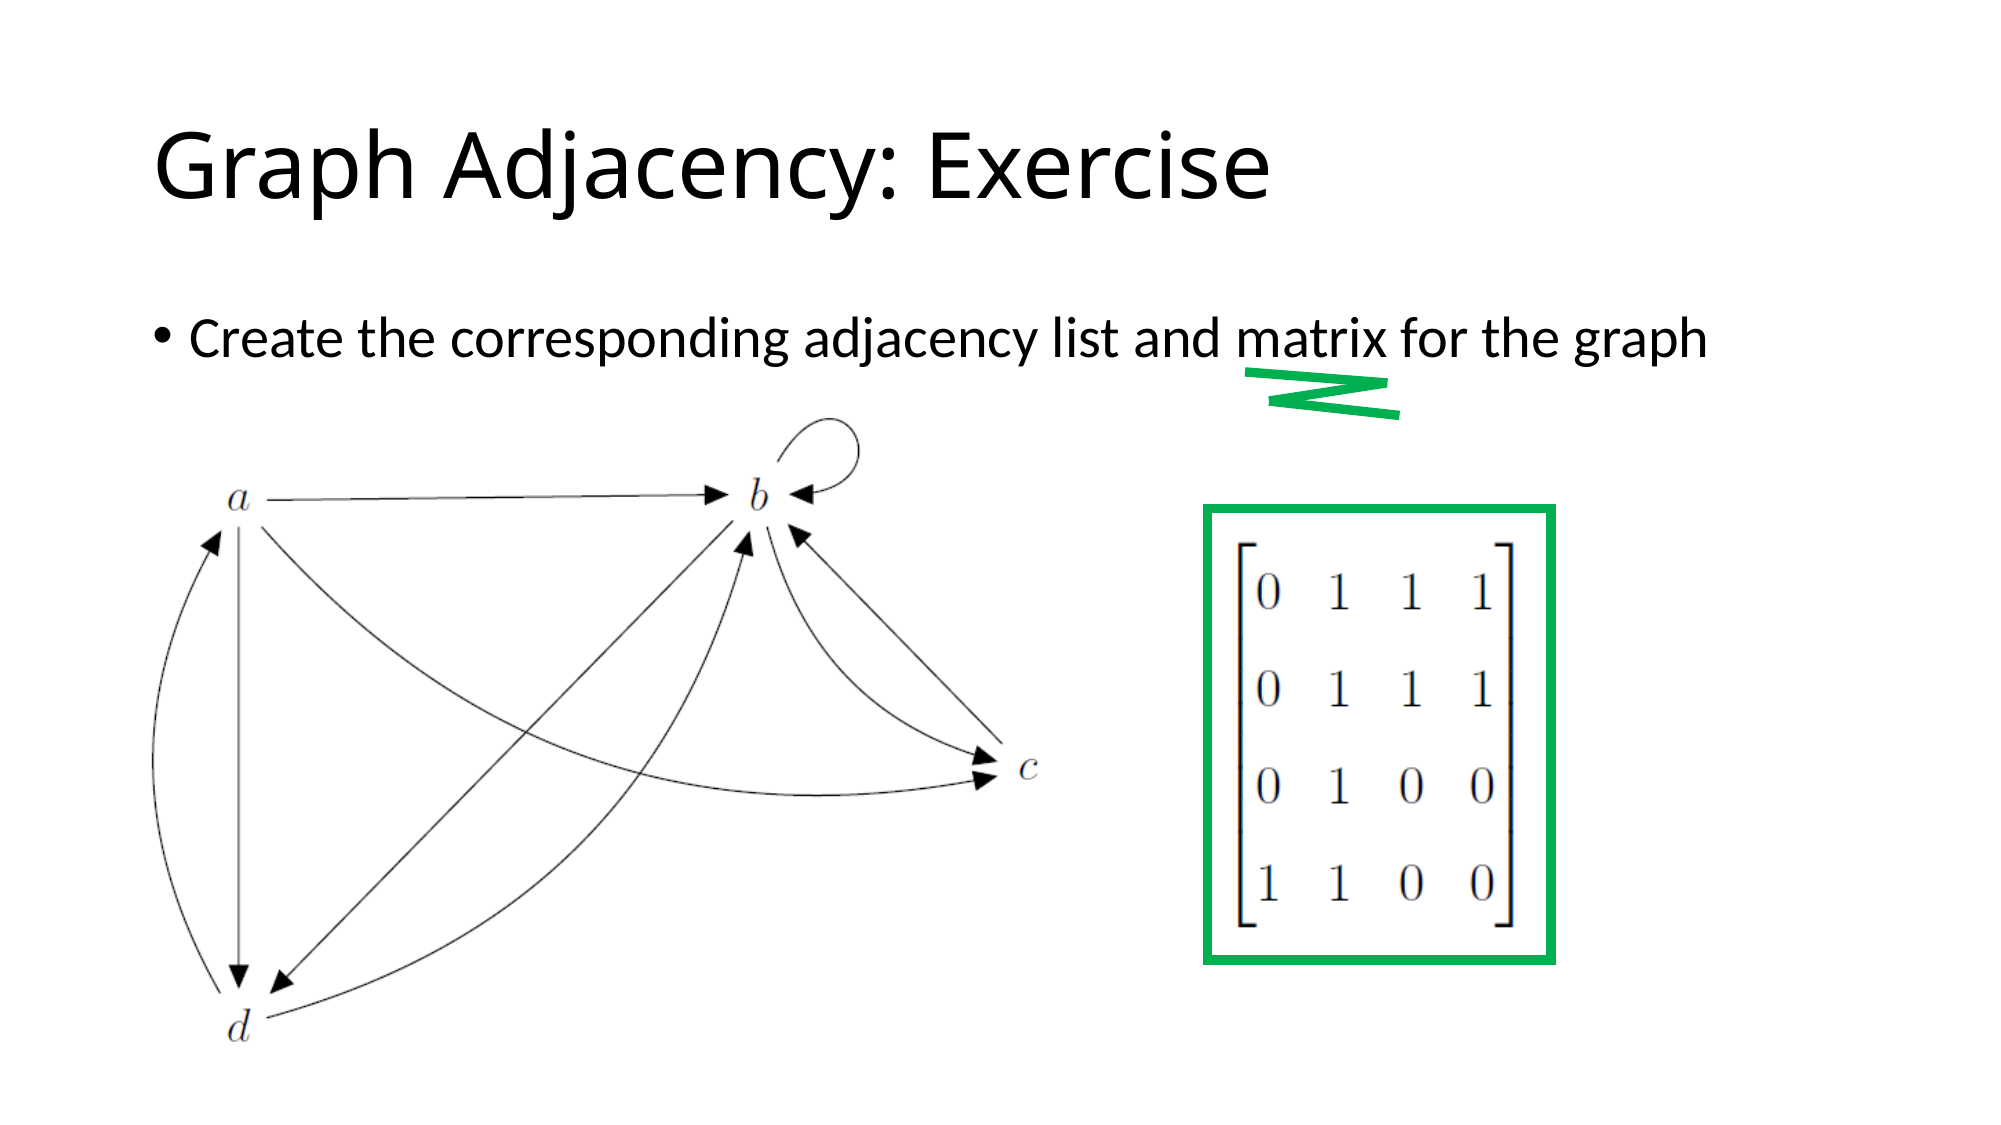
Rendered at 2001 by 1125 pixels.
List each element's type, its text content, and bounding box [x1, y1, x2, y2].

text_box [1206, 507, 1552, 961]
picture [137, 399, 1051, 1057]
picture [1218, 528, 1526, 940]
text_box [1268, 382, 1386, 401]
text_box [1244, 371, 1388, 383]
list Create the corresponding adjacency list and matrix for the graph [137, 299, 1863, 1014]
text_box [1268, 401, 1400, 416]
title Graph Adjacency: Exercise [137, 59, 1863, 278]
